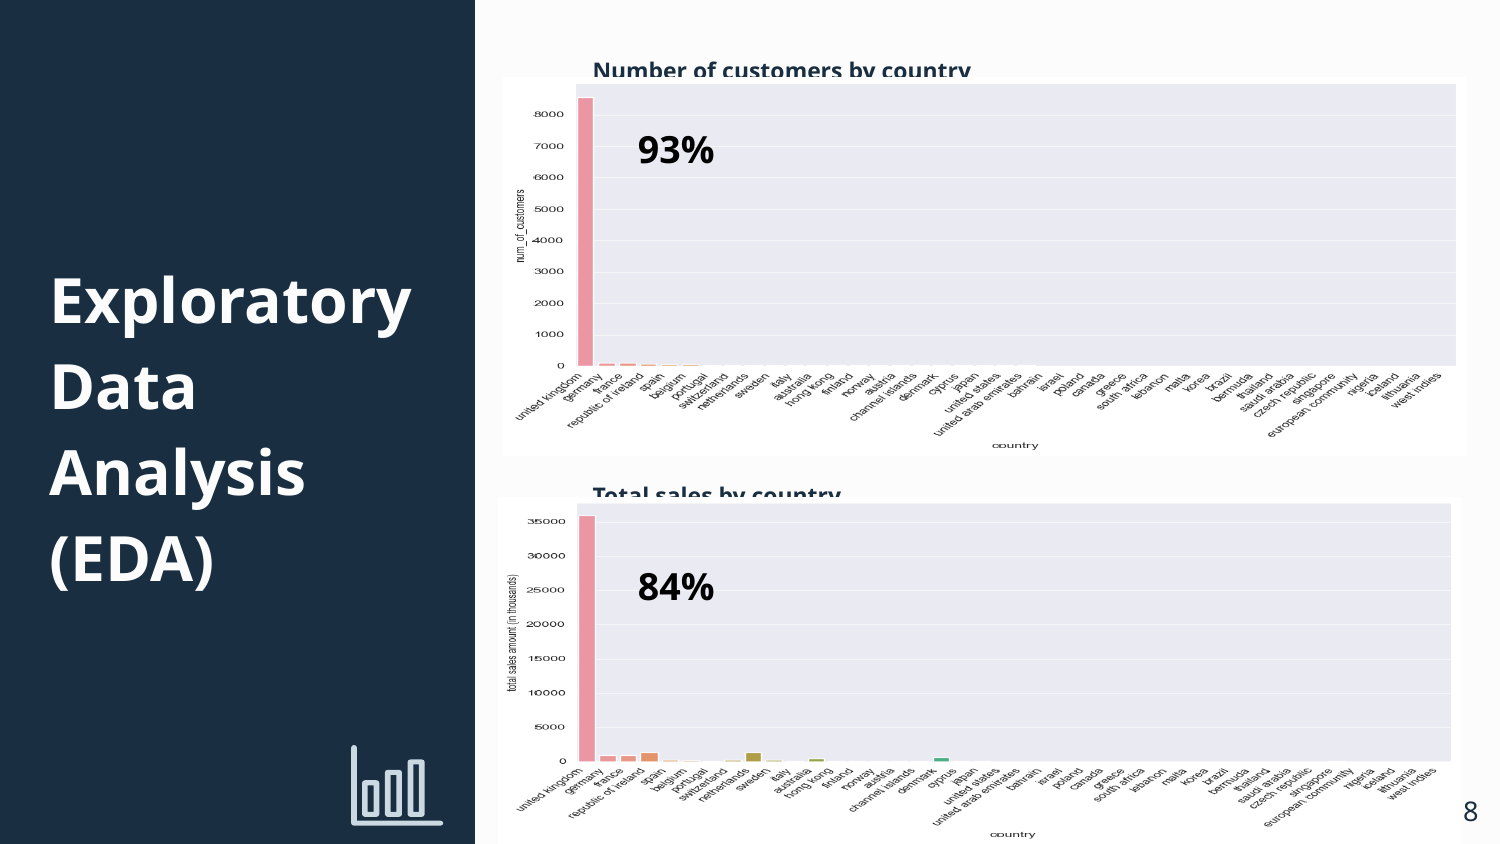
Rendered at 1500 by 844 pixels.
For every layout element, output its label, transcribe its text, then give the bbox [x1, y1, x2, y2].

title Exploratory Data Analysis (EDA) [34, 280, 468, 563]
picture [503, 76, 1467, 456]
list Number of customers by country [577, 30, 1381, 75]
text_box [350, 744, 444, 826]
slide_number 8 [1466, 779, 1494, 844]
list Total sales by country [577, 465, 1381, 495]
picture [498, 496, 1462, 844]
